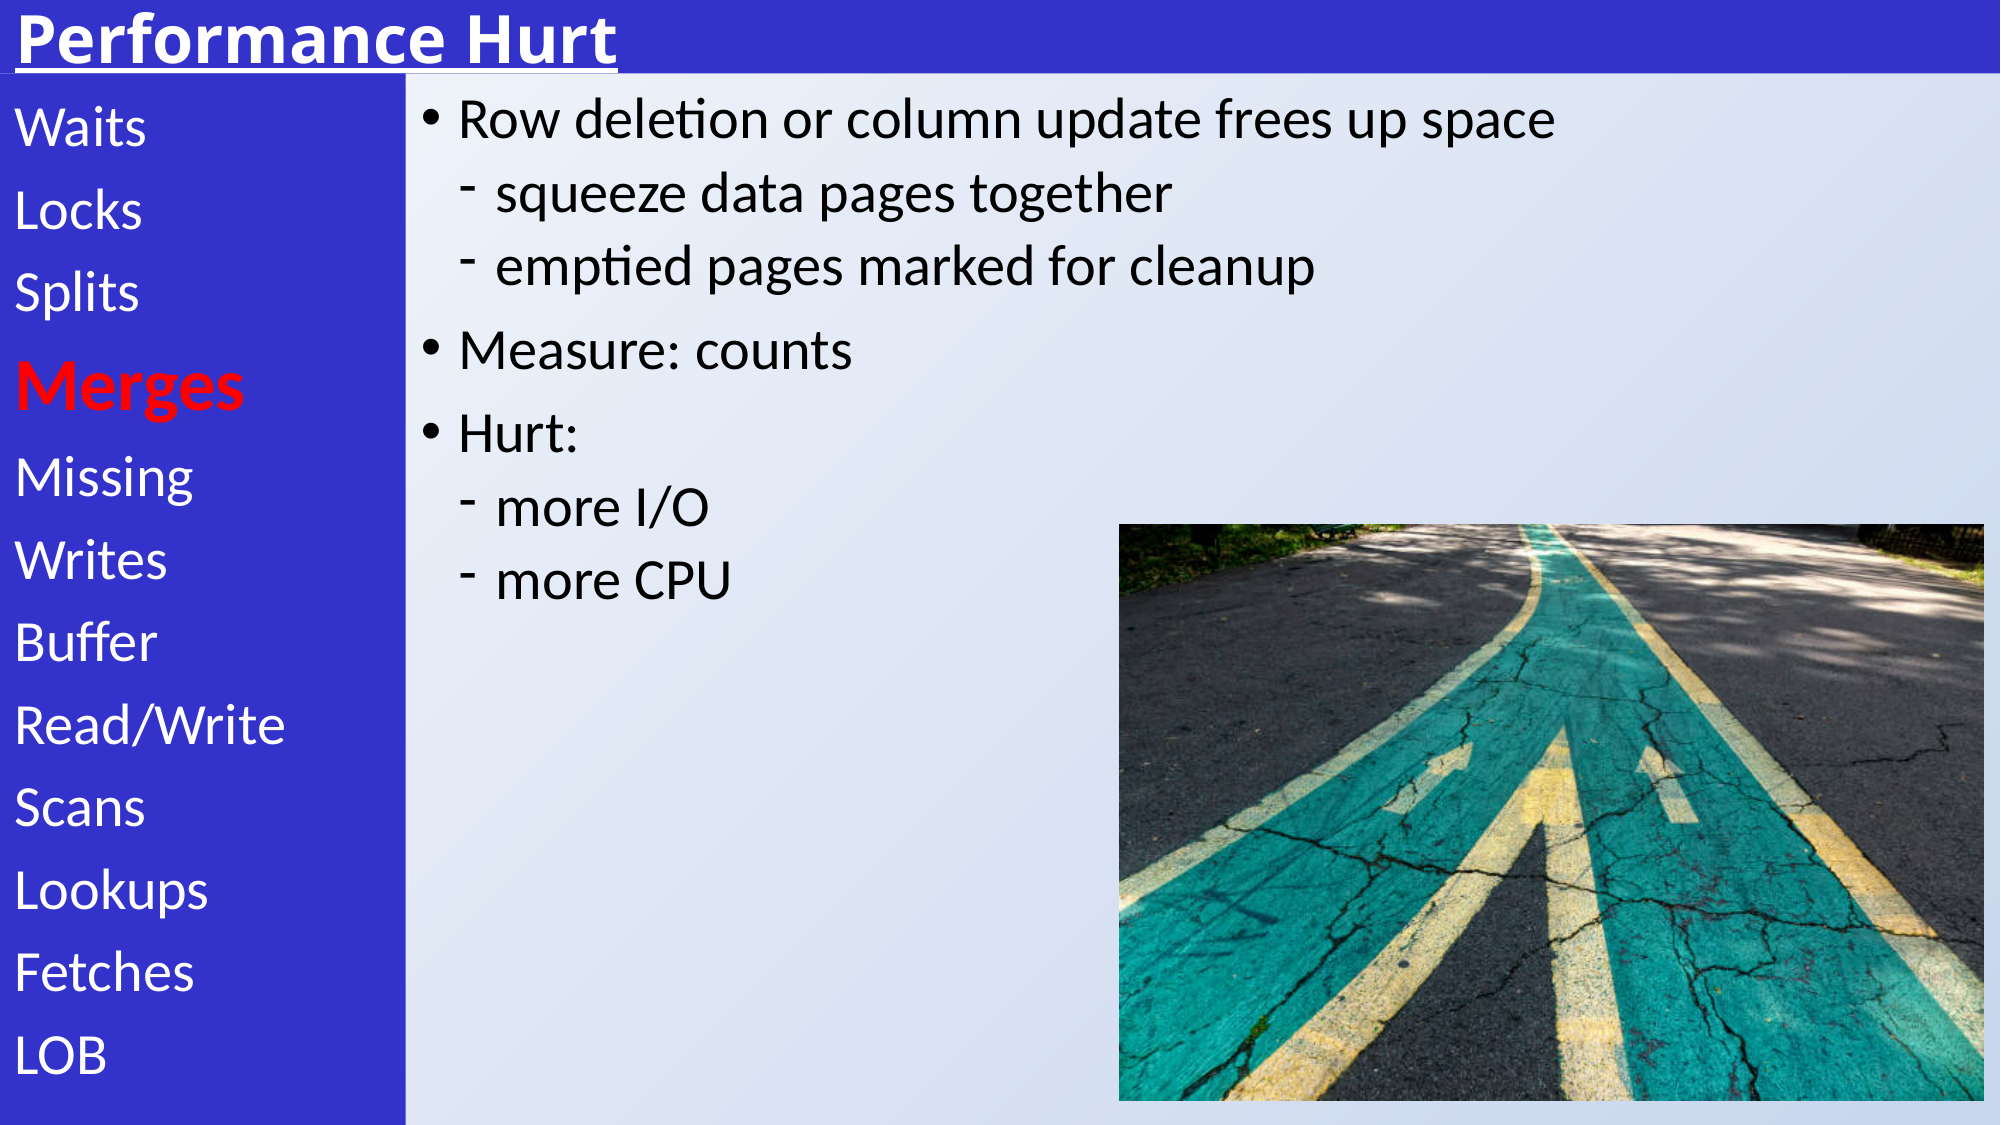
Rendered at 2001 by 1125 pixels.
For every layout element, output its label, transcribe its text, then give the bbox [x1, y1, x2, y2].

list Waits Locks Splits Merges Missing Writes Buffer Read/Write Scans Lookups Fetches LOB [0, 73, 406, 1125]
list Row deletion or column update frees up space squeeze data pages together emptied pages marked for cleanup Measure: counts Hurt: more I/O more CPU [406, 73, 2000, 1077]
picture [1119, 524, 1984, 1101]
title Performance Hurt [0, 0, 2000, 73]
